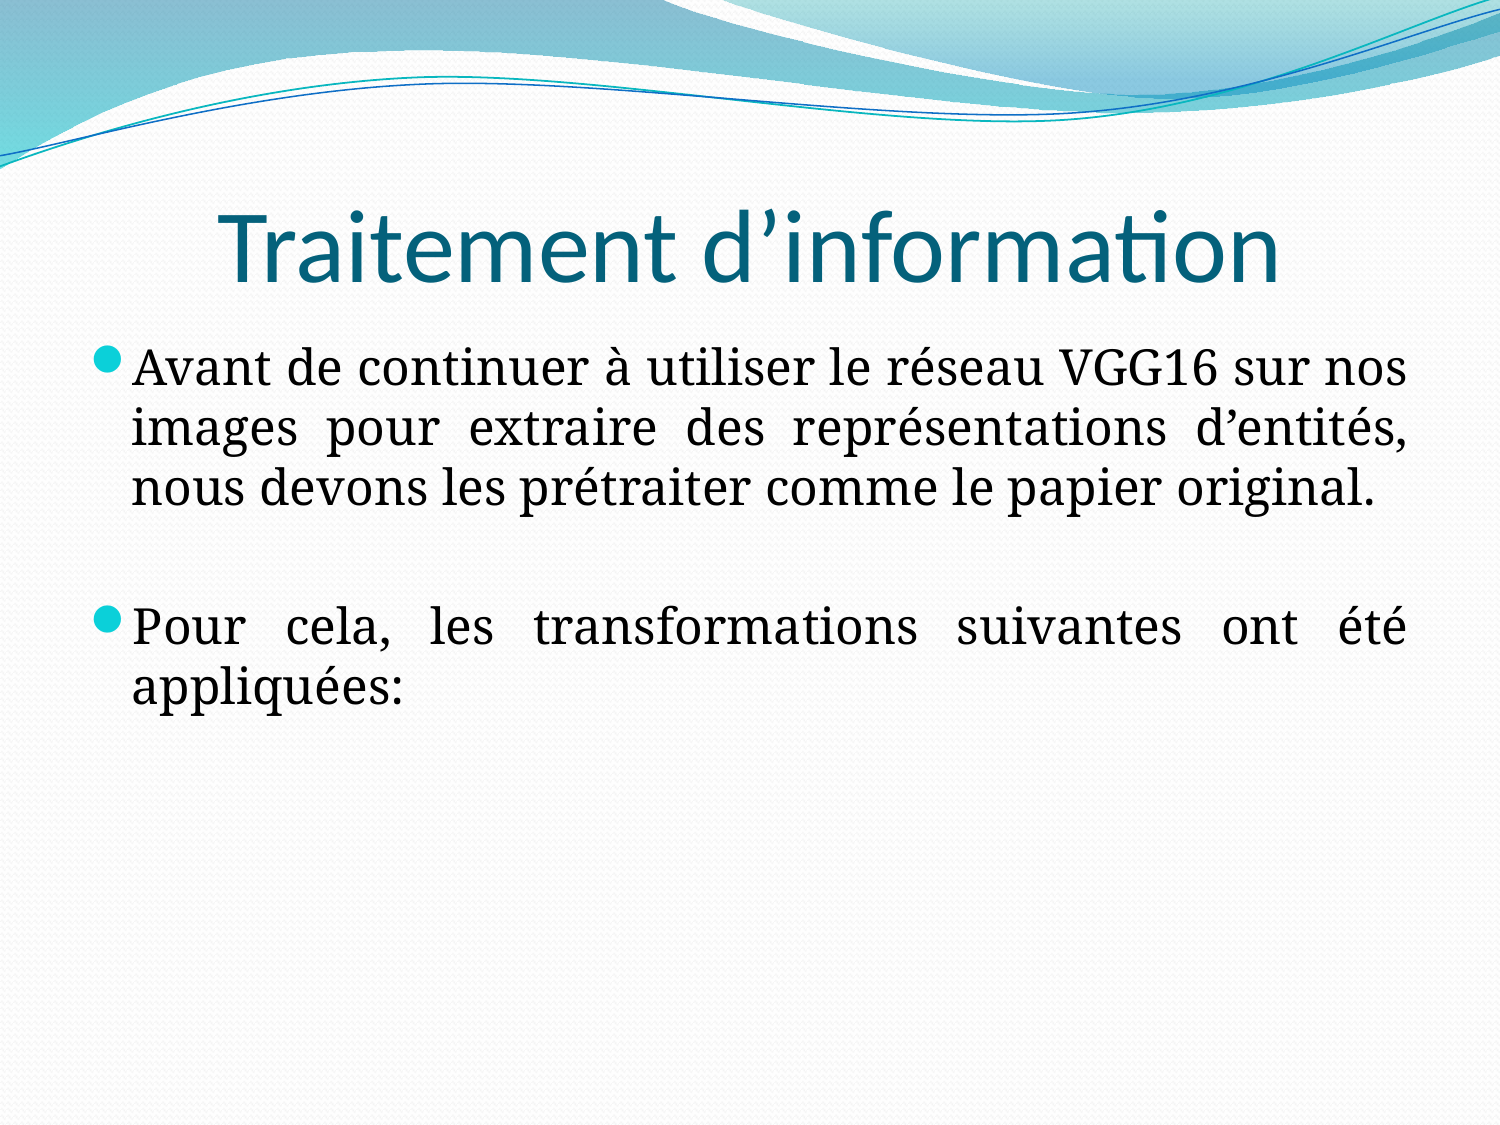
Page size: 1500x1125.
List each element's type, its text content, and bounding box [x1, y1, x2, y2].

list Avant de continuer à utiliser le réseau VGG16 sur nos images pour extraire des représentations d’entités, nous devons les prétraiter comme le papier original. Pour cela, les transformations suivantes ont été appliquées: [75, 328, 1425, 774]
title Traitement d’information [75, 115, 1425, 303]
